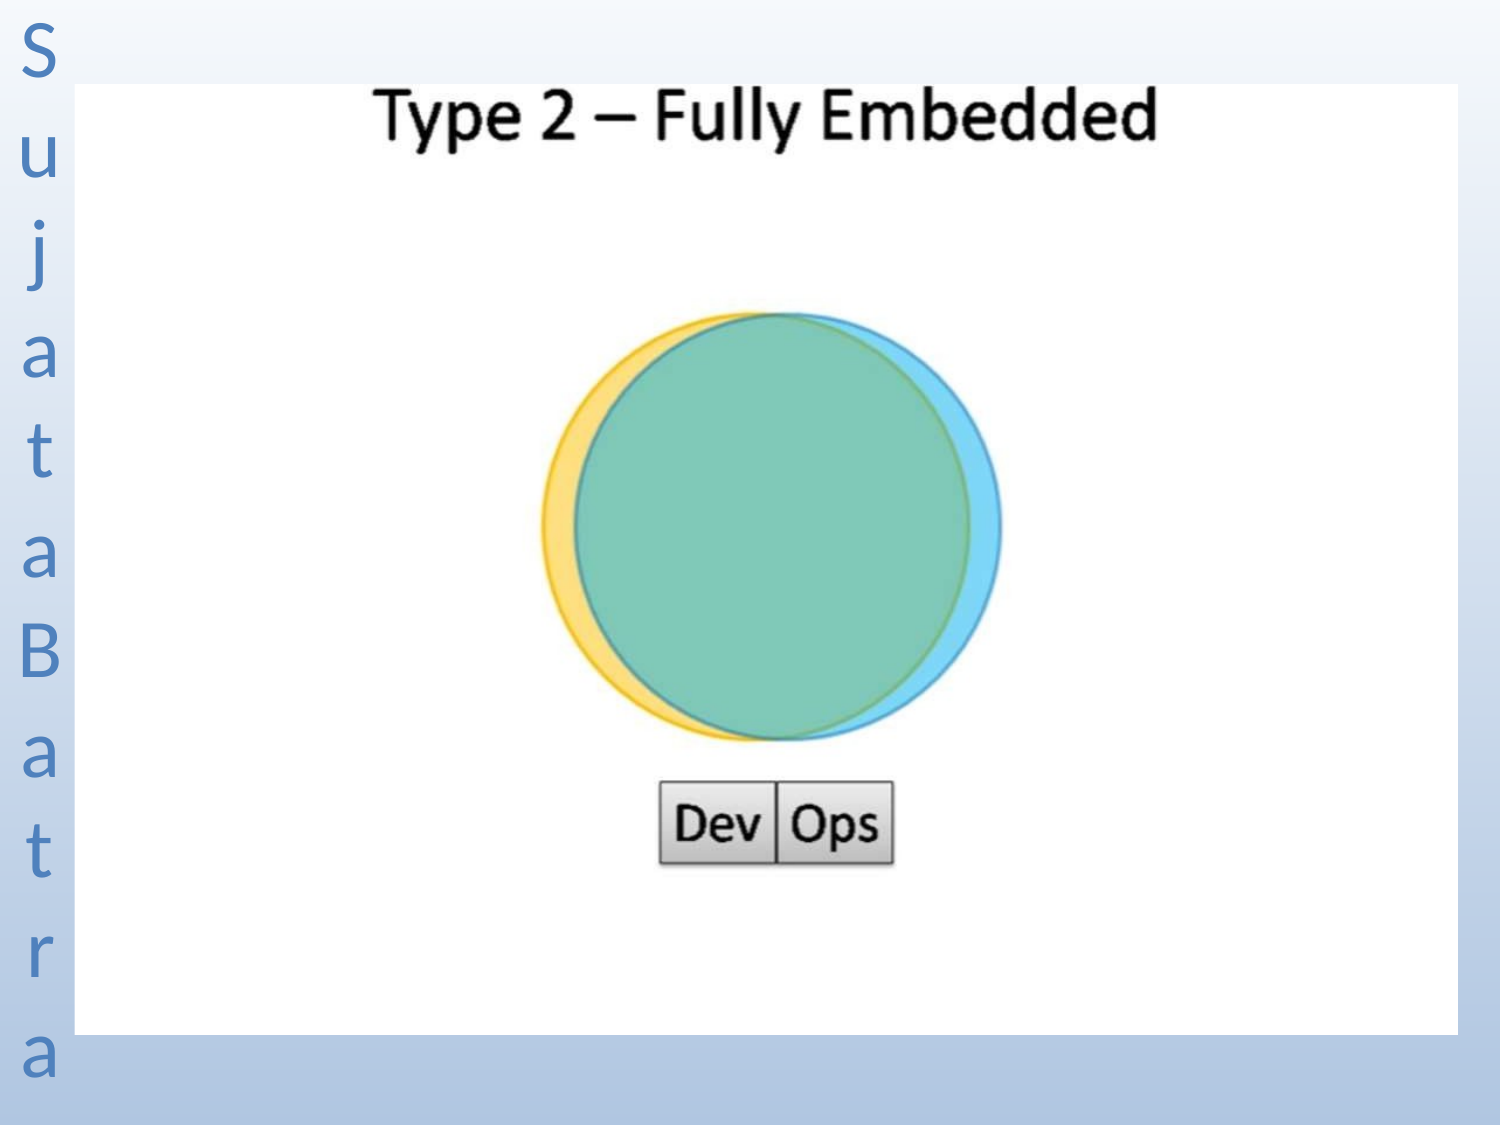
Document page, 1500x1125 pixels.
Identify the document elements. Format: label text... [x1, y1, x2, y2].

text_box [80, 84, 1458, 1035]
text_box Sujata Batra [0, 0, 80, 1102]
